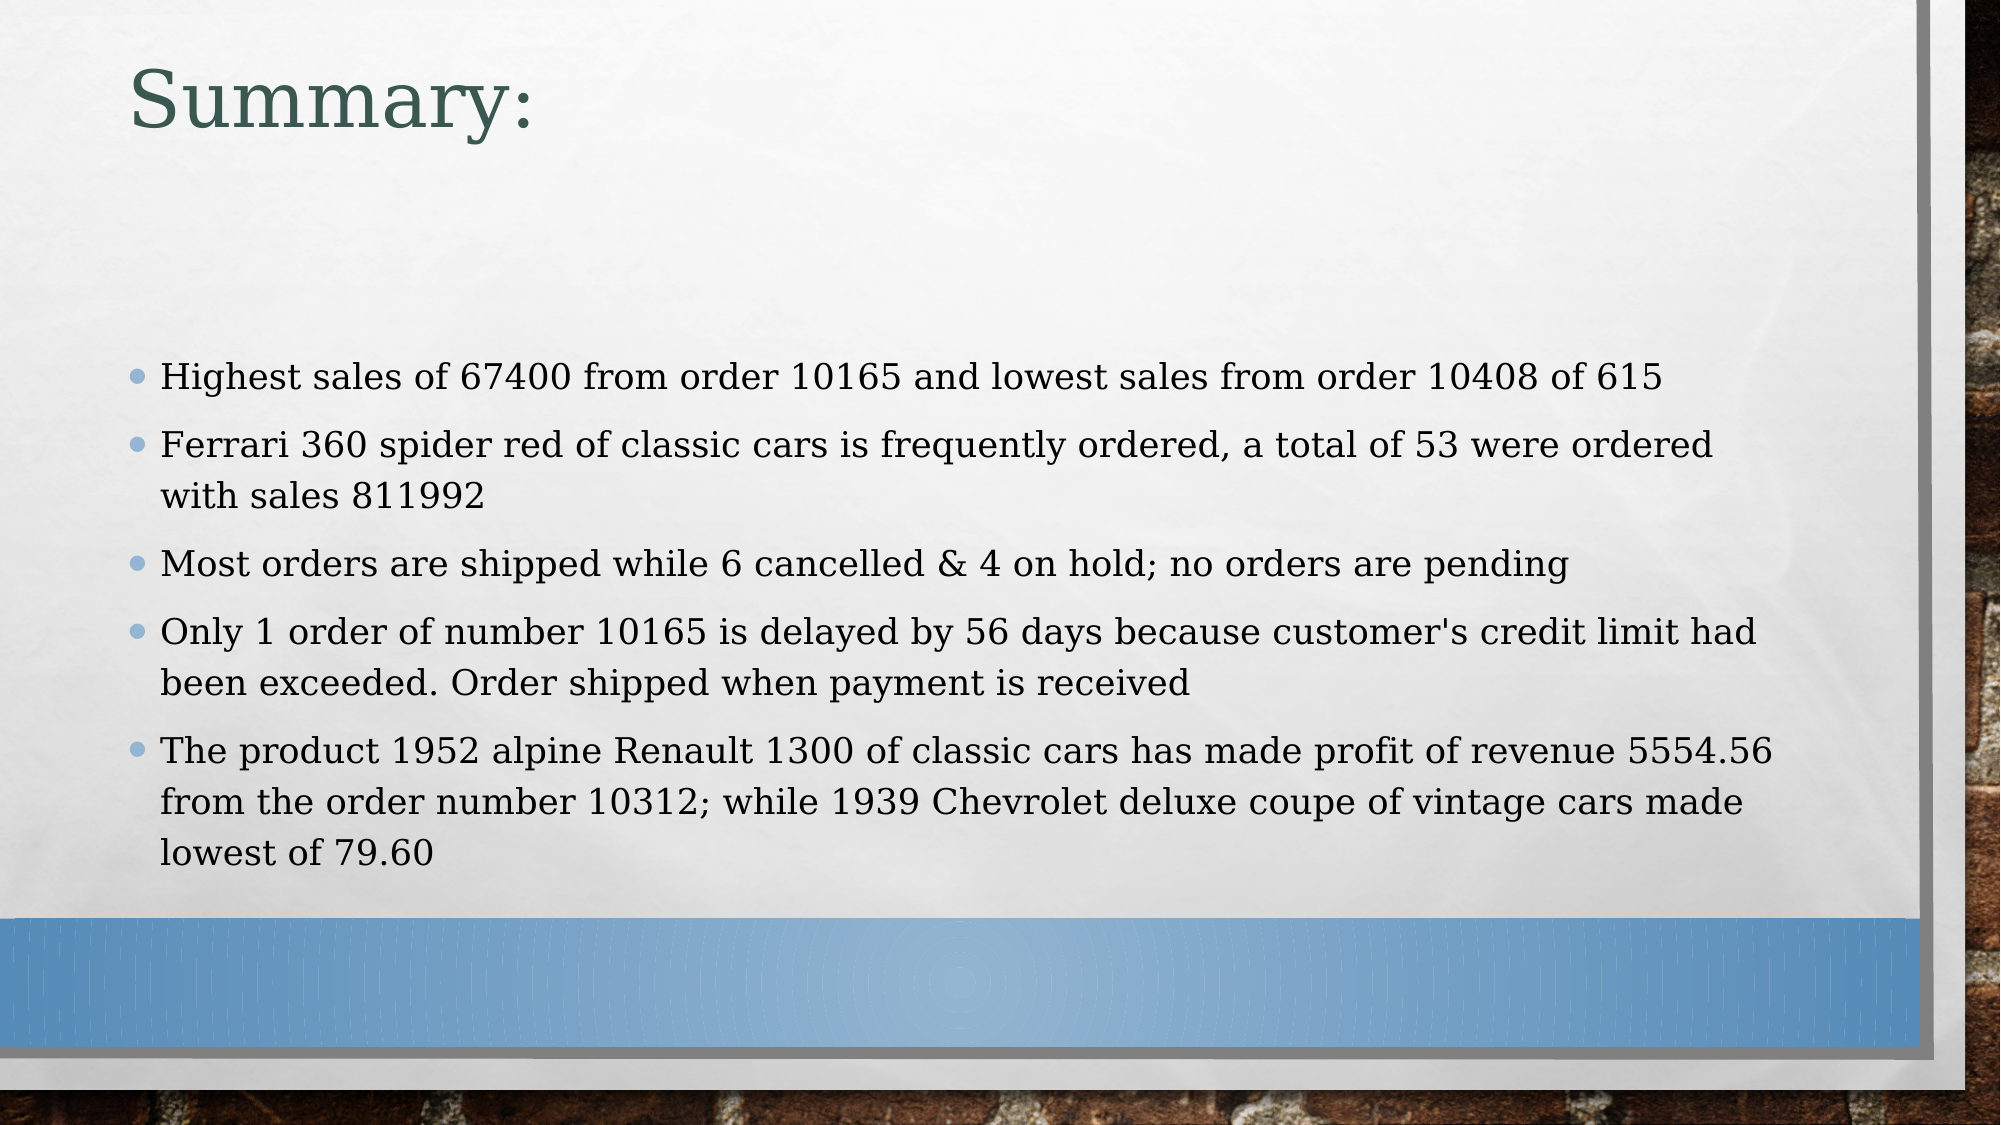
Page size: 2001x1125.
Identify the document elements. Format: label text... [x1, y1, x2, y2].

list Highest sales of 67400 from order 10165 and lowest sales from order 10408 of 615 Ferrari 360 spider red of classic cars is frequently ordered, a total of 53 were ordered with sales 811992 Most orders are shipped while 6 cancelled & 4 on hold; no orders are pending Only 1 order of number 10165 is delayed by 56 days because customer's credit limit had been exceeded. Order shipped when payment is received The product 1952 alpine Renault 1300 of classic cars has made profit of revenue 5554.56 from the order number 10312; while 1939 Chevrolet deluxe coupe of vintage cars made lowest of 79.60 [112, 338, 1818, 882]
title Summary: [112, 51, 1818, 153]
picture [0, 0, 2000, 1125]
